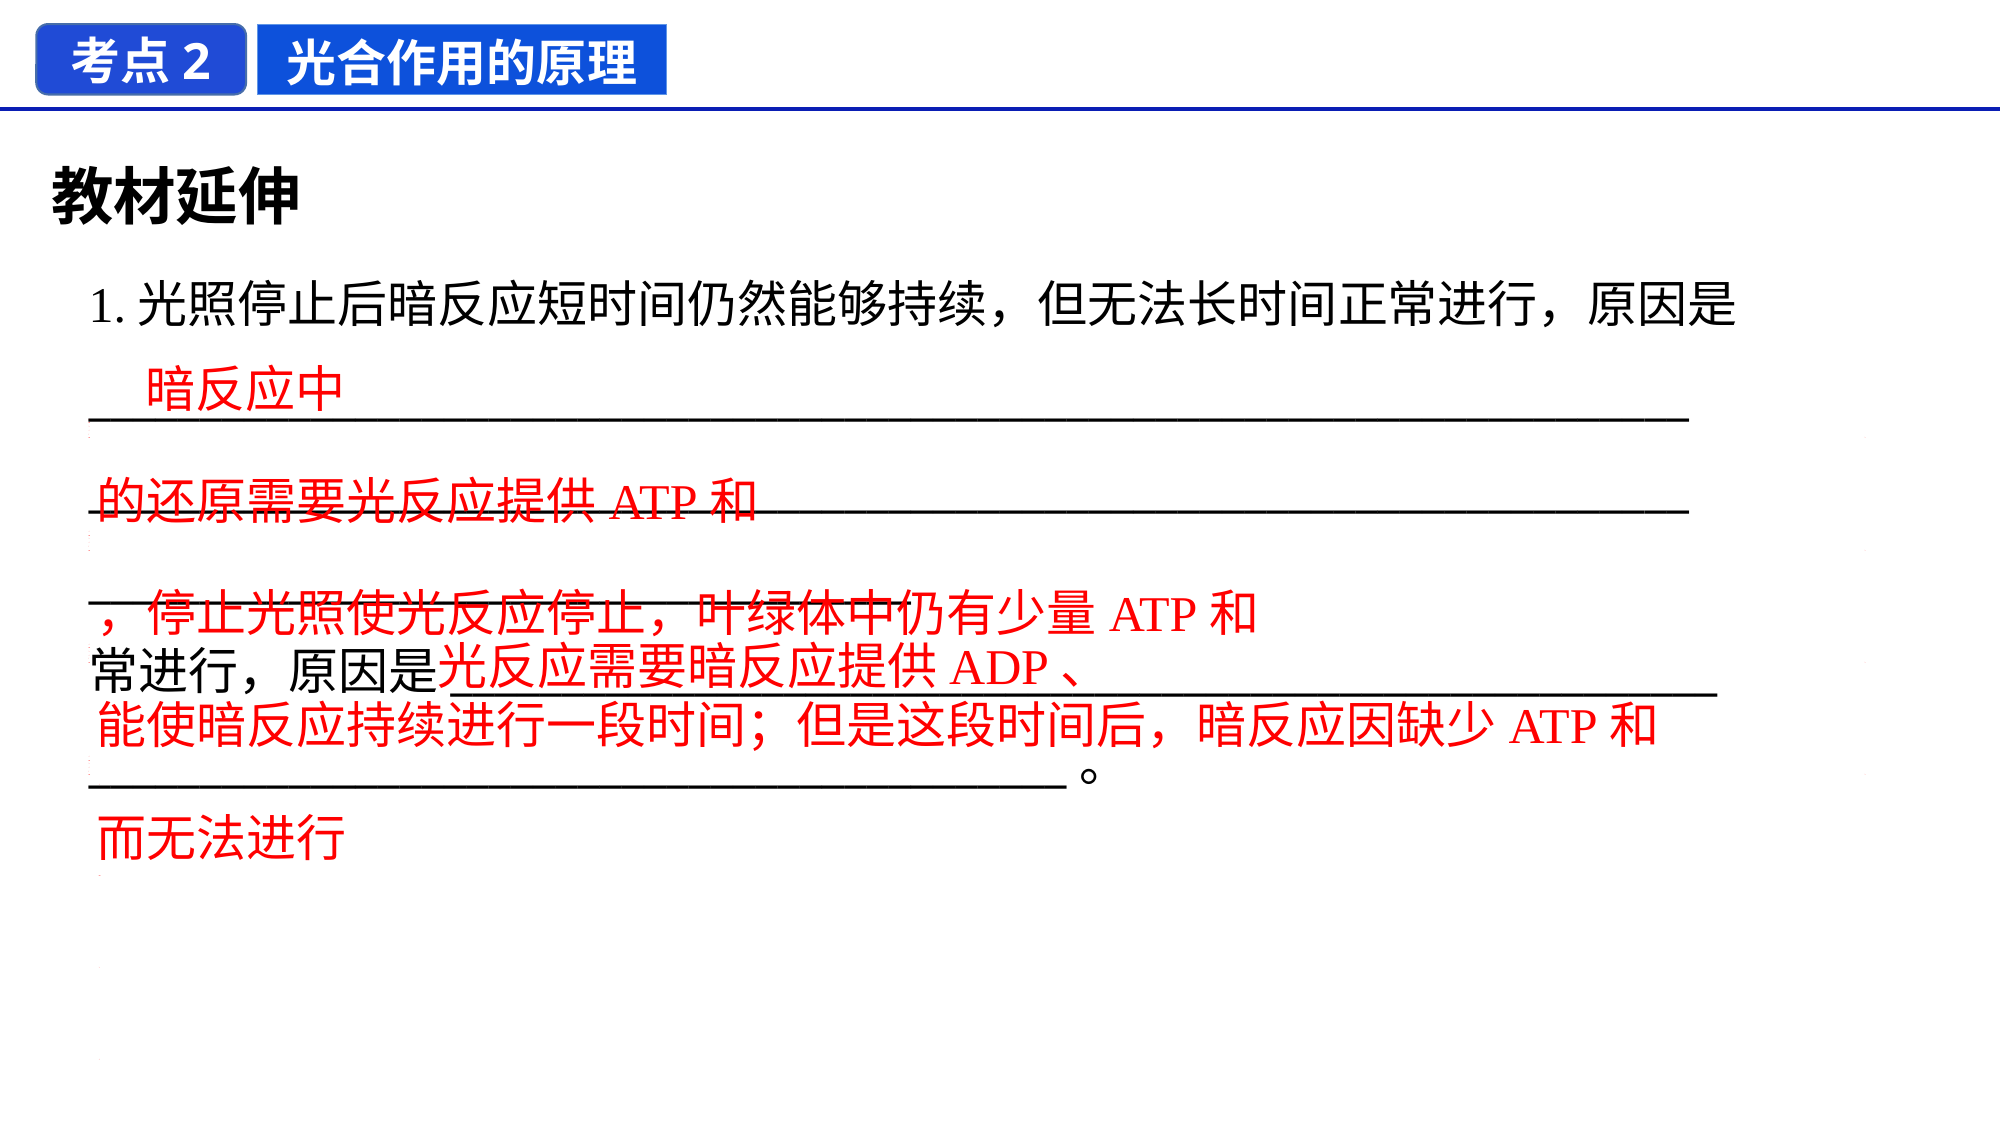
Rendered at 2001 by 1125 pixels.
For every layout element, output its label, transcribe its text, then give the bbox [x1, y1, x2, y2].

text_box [0, 24, 2000, 110]
text_box 教材延伸 [36, 149, 343, 239]
